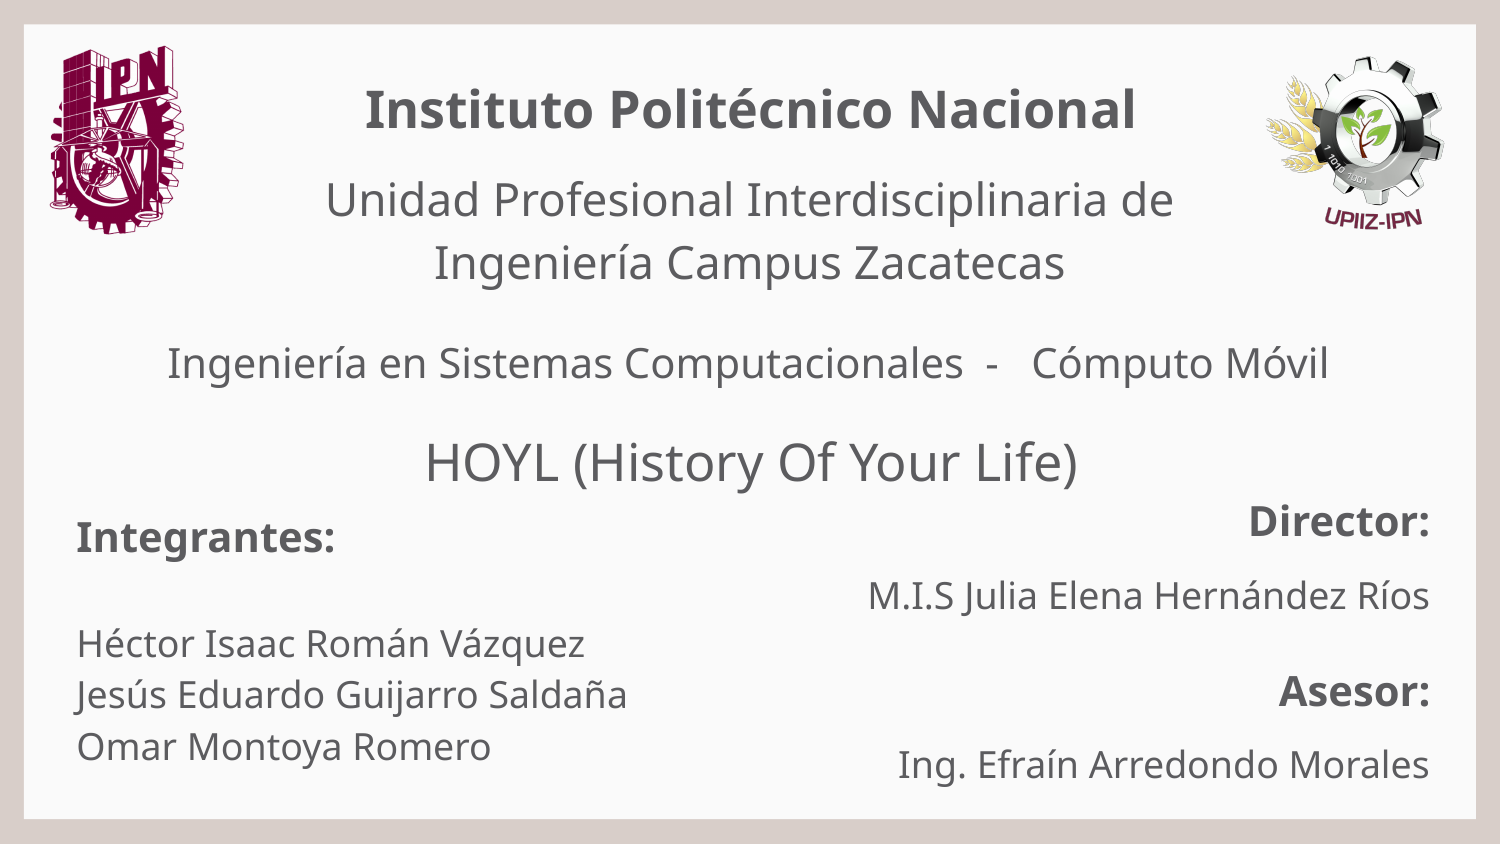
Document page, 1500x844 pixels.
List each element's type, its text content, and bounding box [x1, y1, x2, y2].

title Unidad Profesional Interdisciplinaria de Ingeniería Campus Zacatecas [263, 159, 1236, 291]
title Integrantes: Héctor Isaac Román Vázquez Jesús Eduardo Guijarro Saldaña Omar Montoya Romero [61, 475, 708, 797]
picture [47, 44, 189, 238]
title Director: M.I.S Julia Elena Hernández Ríos Asesor: Ing. Efraín Arredondo Morales [799, 525, 1446, 817]
title HOYL (History Of Your Life) [265, 424, 1238, 495]
title Instituto Politécnico Nacional [265, 63, 1238, 142]
picture [1259, 44, 1459, 238]
title Ingeniería en Sistemas Computacionales - Cómputo Móvil [142, 291, 1355, 424]
